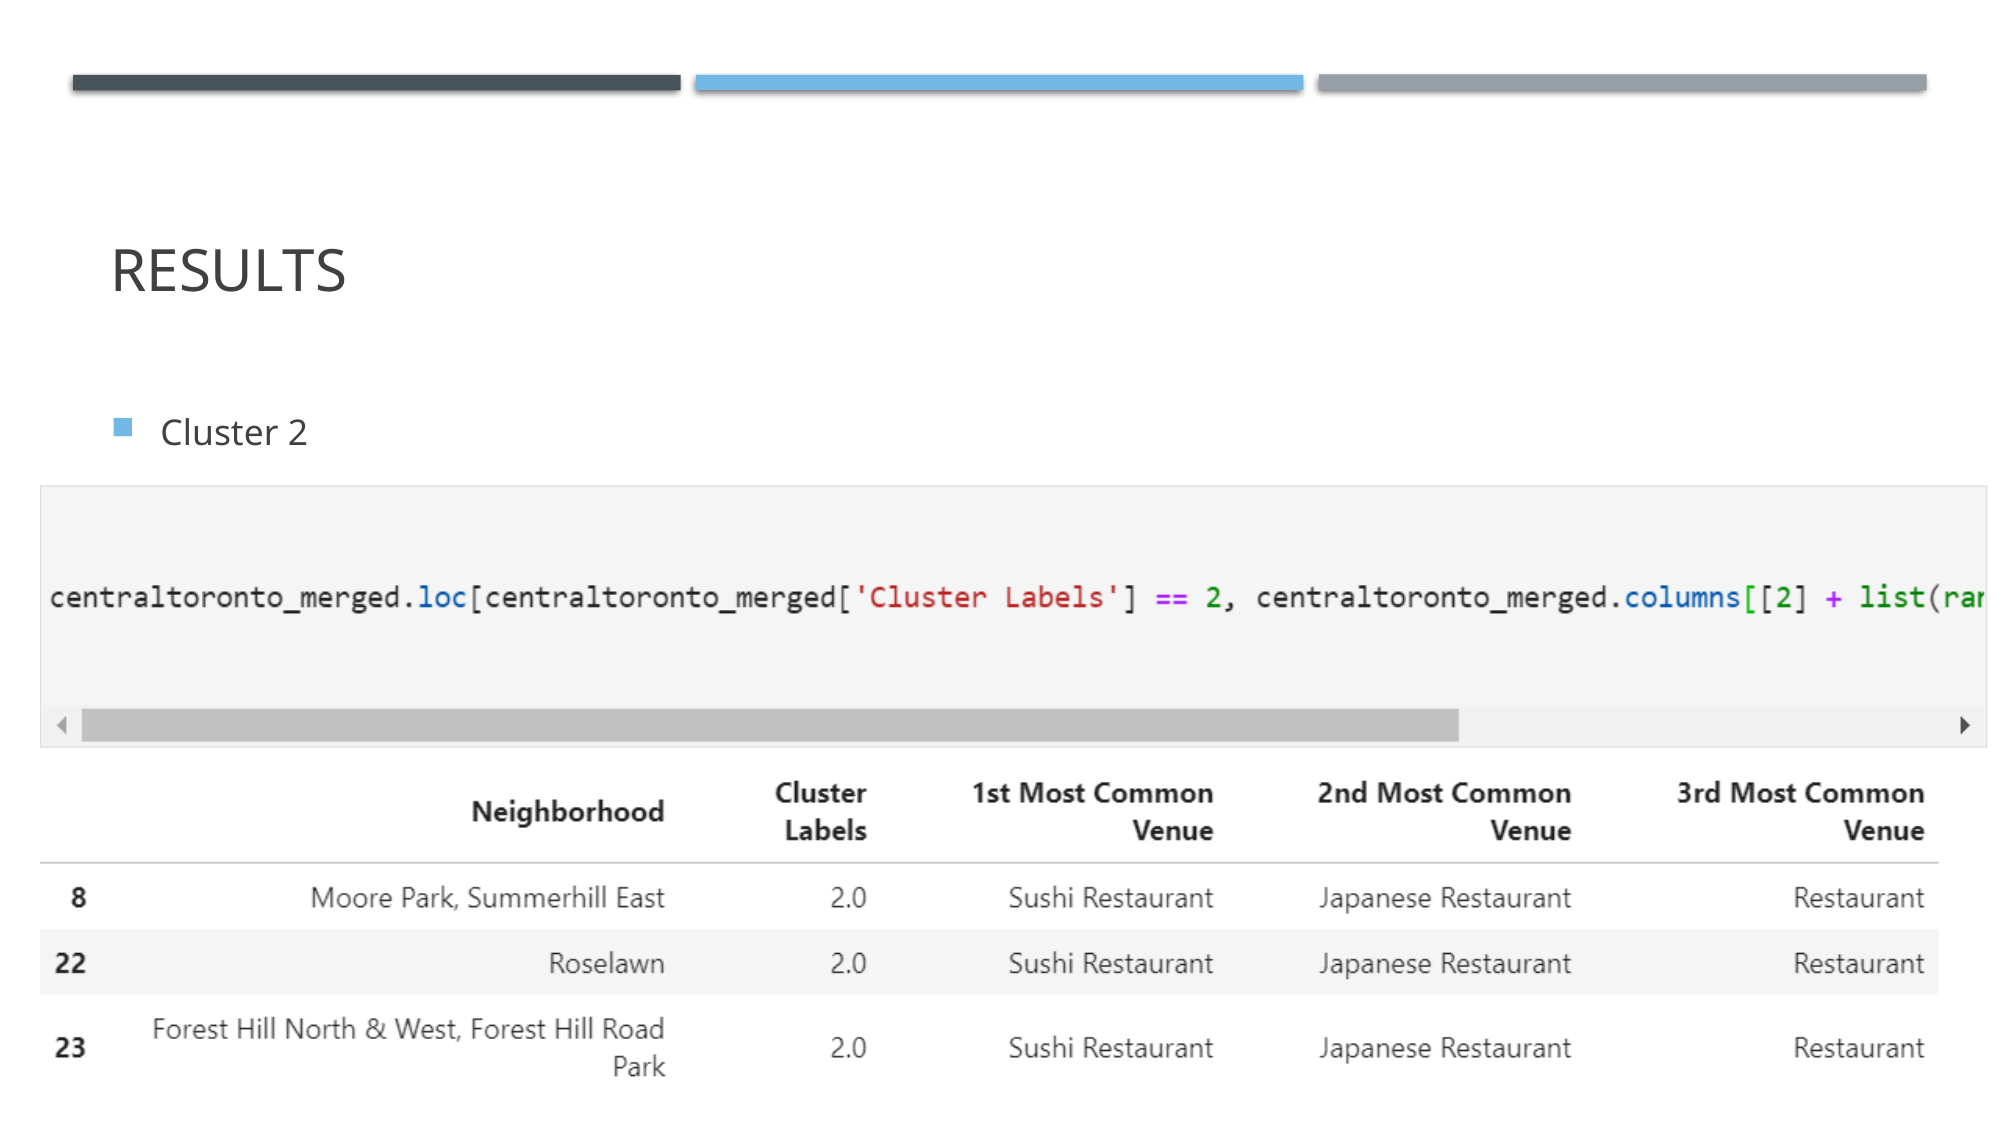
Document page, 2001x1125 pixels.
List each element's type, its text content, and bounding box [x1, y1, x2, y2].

title Results [95, 115, 1905, 311]
picture [40, 472, 2000, 1125]
list Cluster 2 [95, 383, 1905, 470]
